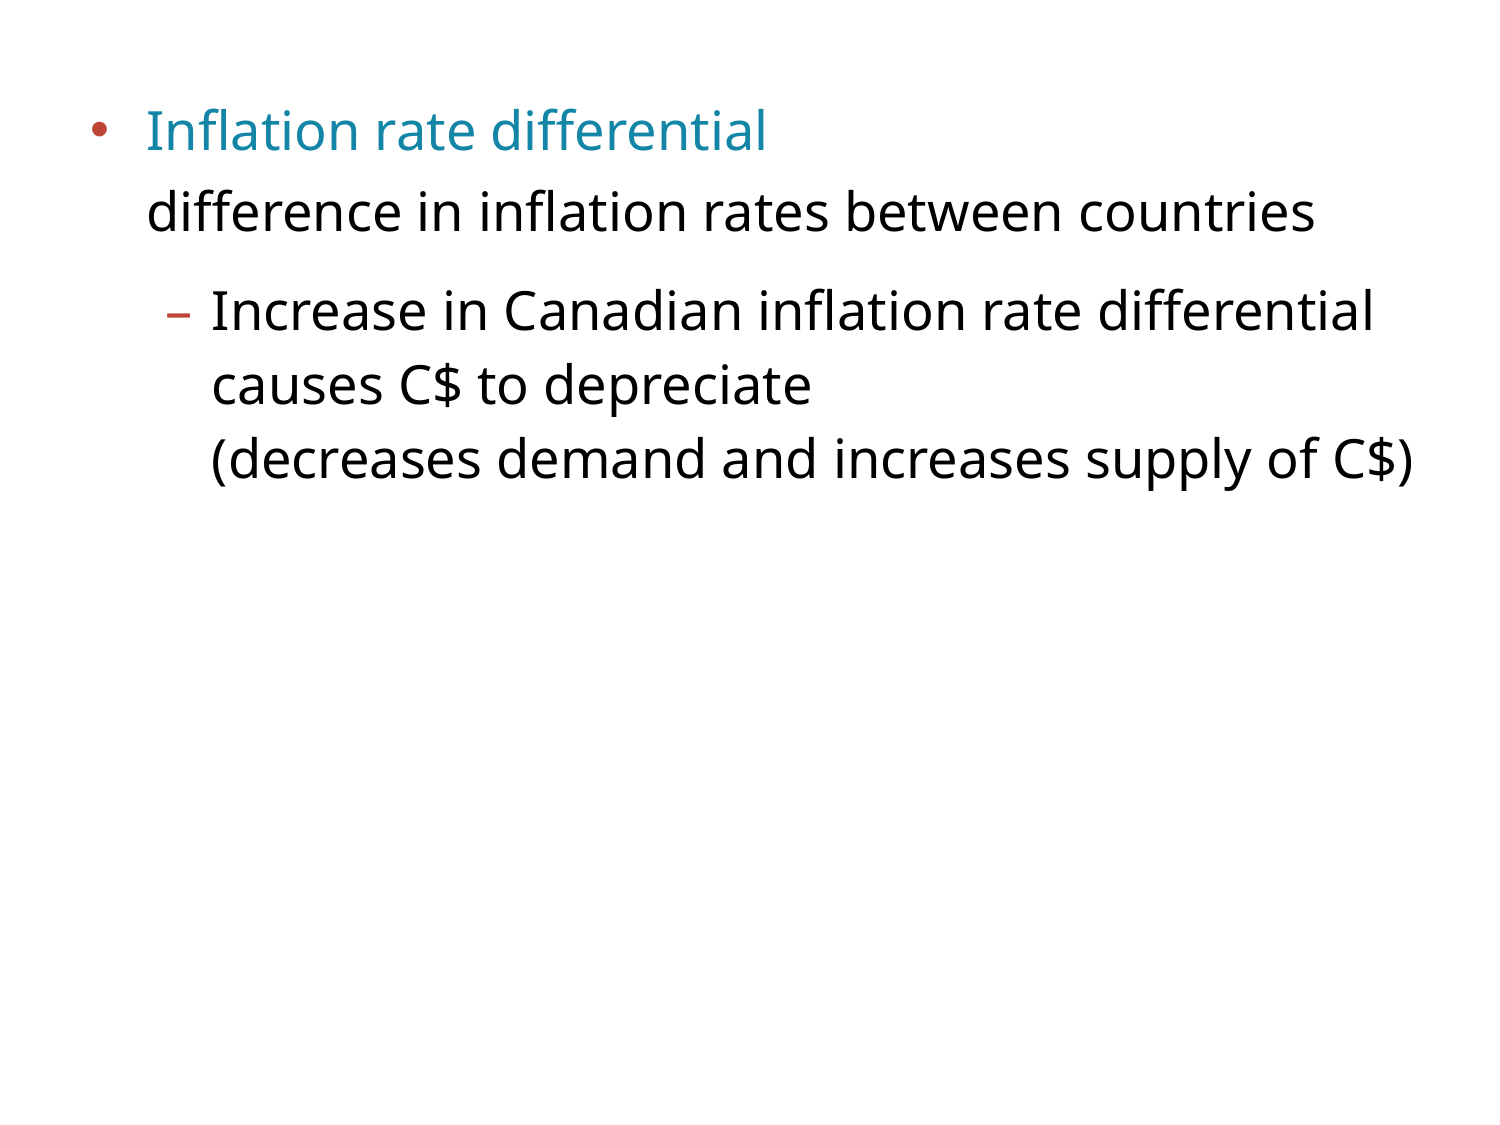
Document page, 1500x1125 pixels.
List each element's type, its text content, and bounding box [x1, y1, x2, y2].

list Inflation rate differential difference in inflation rates between countries Increase in Canadian inflation rate differential causes C$ to depreciate (decreases demand and increases supply of C$) [75, 72, 1500, 1000]
